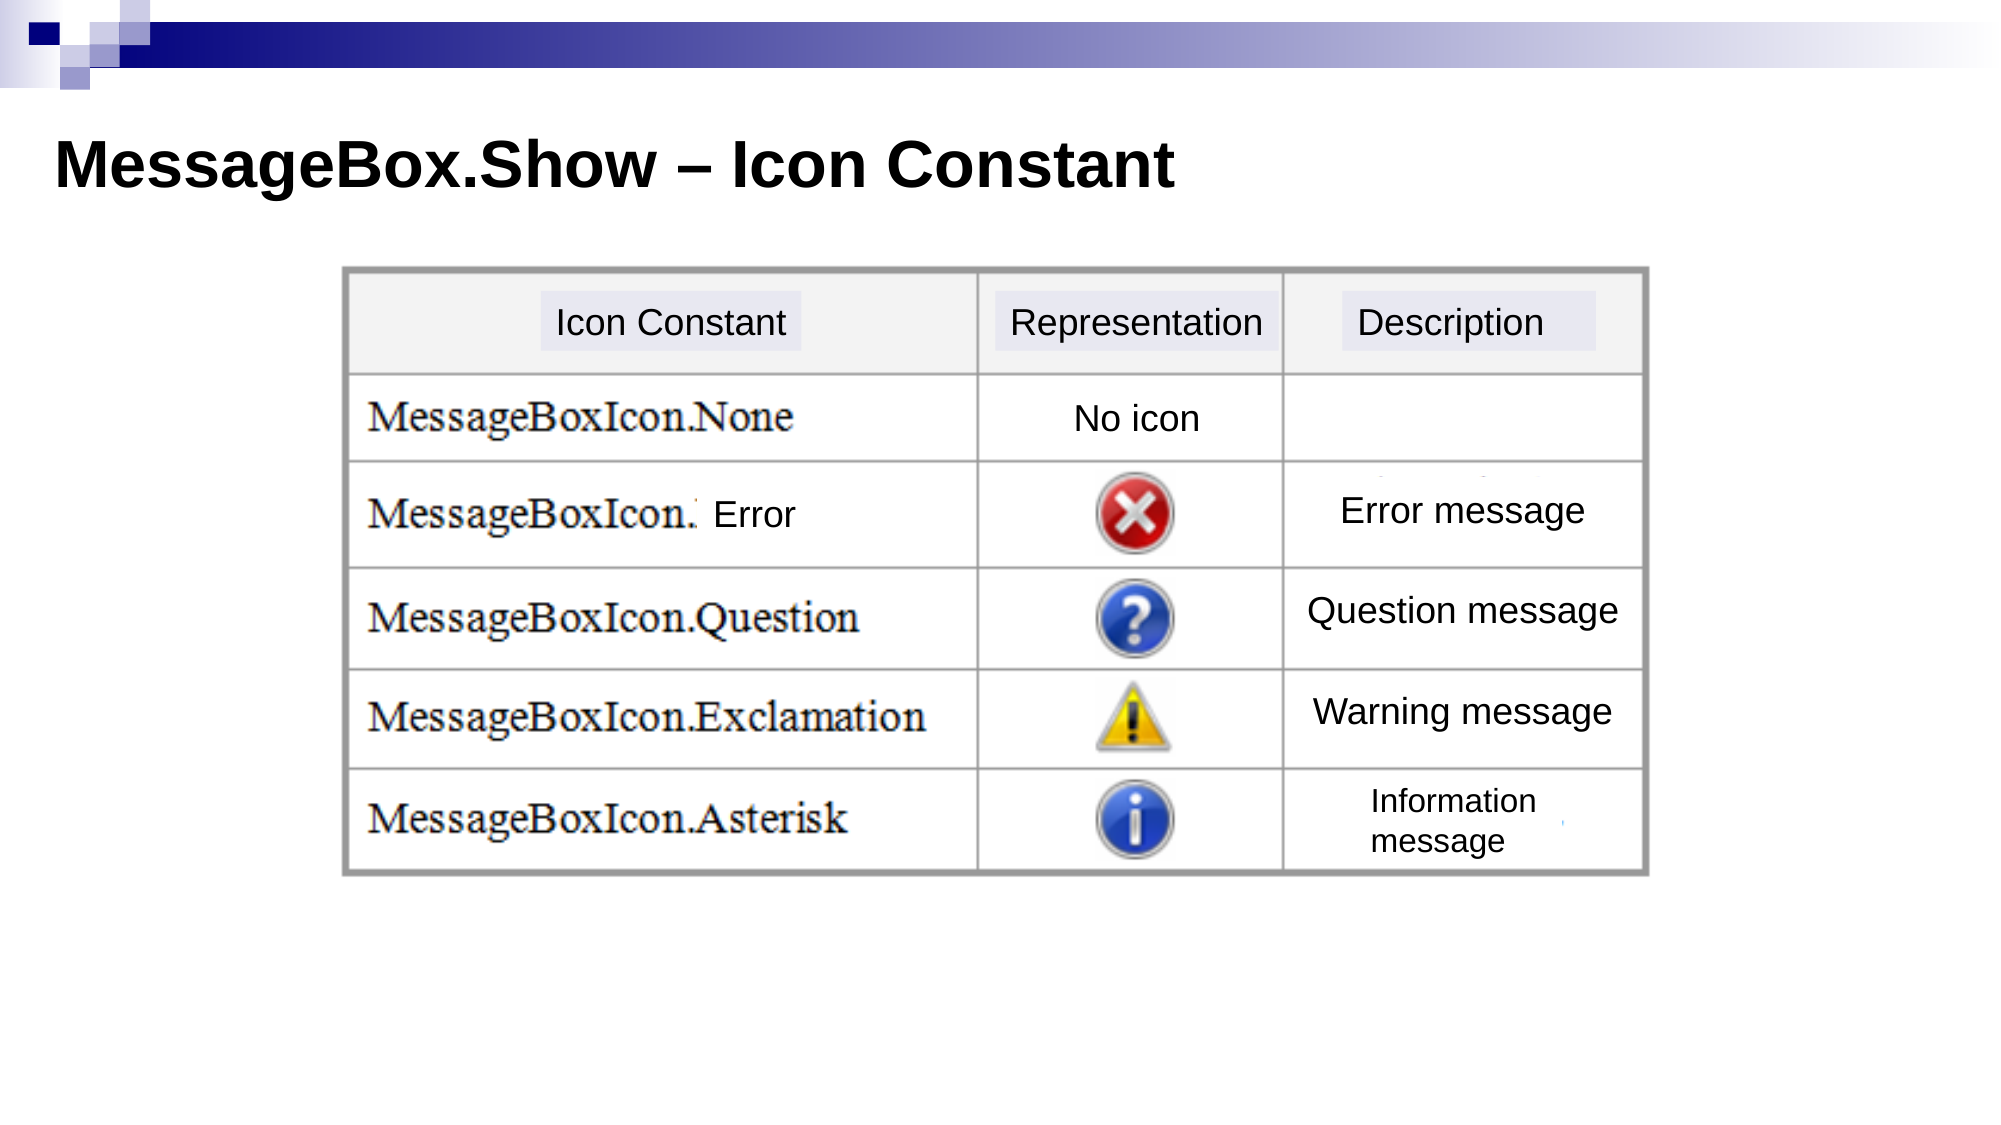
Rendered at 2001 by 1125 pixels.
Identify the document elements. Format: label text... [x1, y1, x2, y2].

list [326, 255, 1662, 894]
title MessageBox.Show – Icon Constant [39, 101, 1930, 220]
